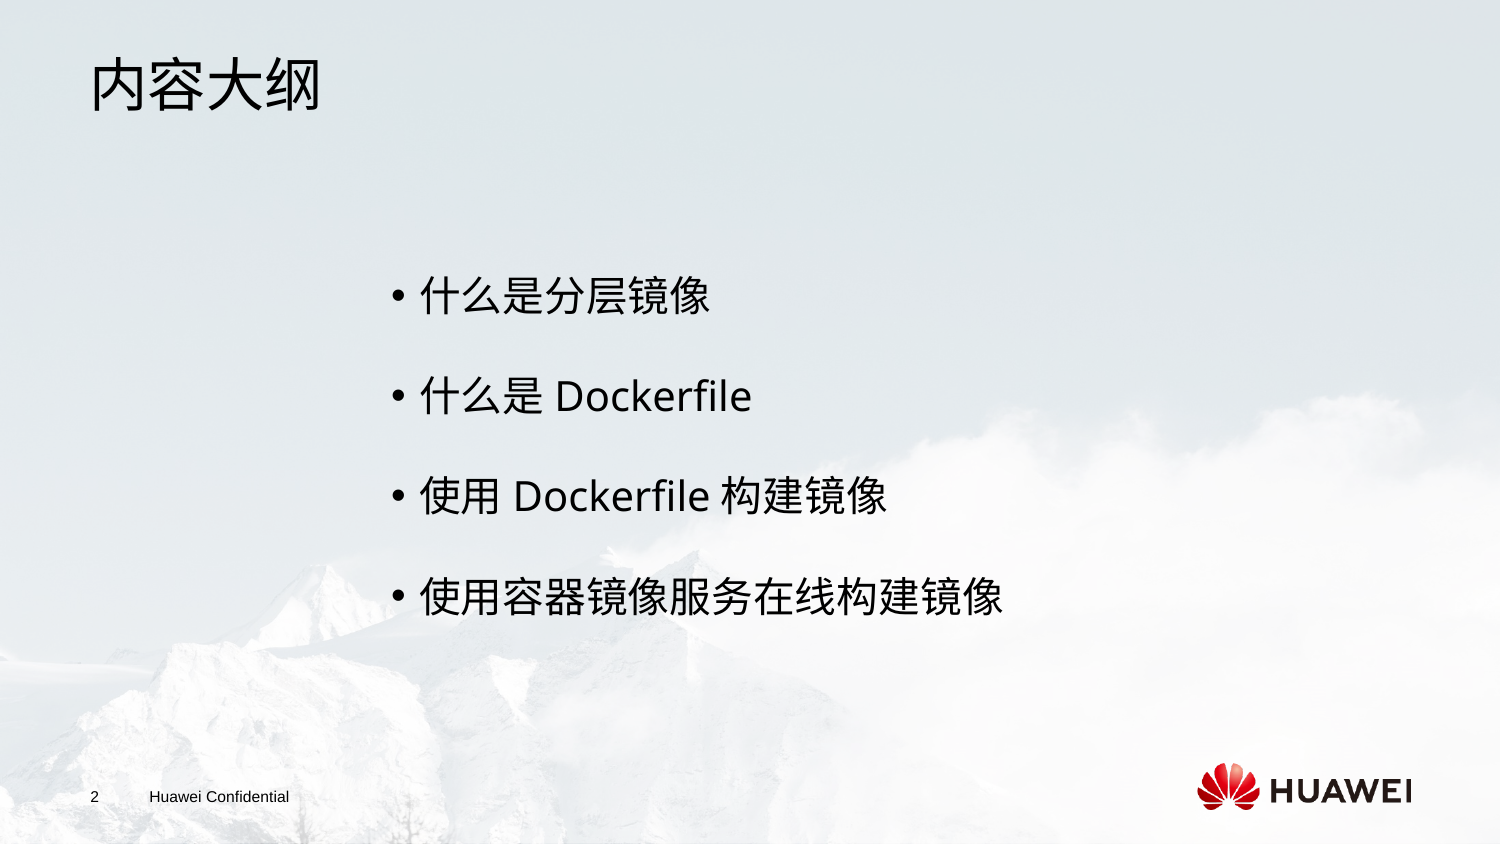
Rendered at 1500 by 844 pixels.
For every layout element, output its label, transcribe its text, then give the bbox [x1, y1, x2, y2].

subtitle 内容大纲 [89, 63, 1410, 186]
text_box 什么是分层镜像 什么是Dockerfile 使用Dockerfile构建镜像 使用容器镜像服务在线构建镜像 [376, 262, 1094, 678]
slide_number 2 [90, 774, 144, 820]
picture [1197, 763, 1411, 810]
